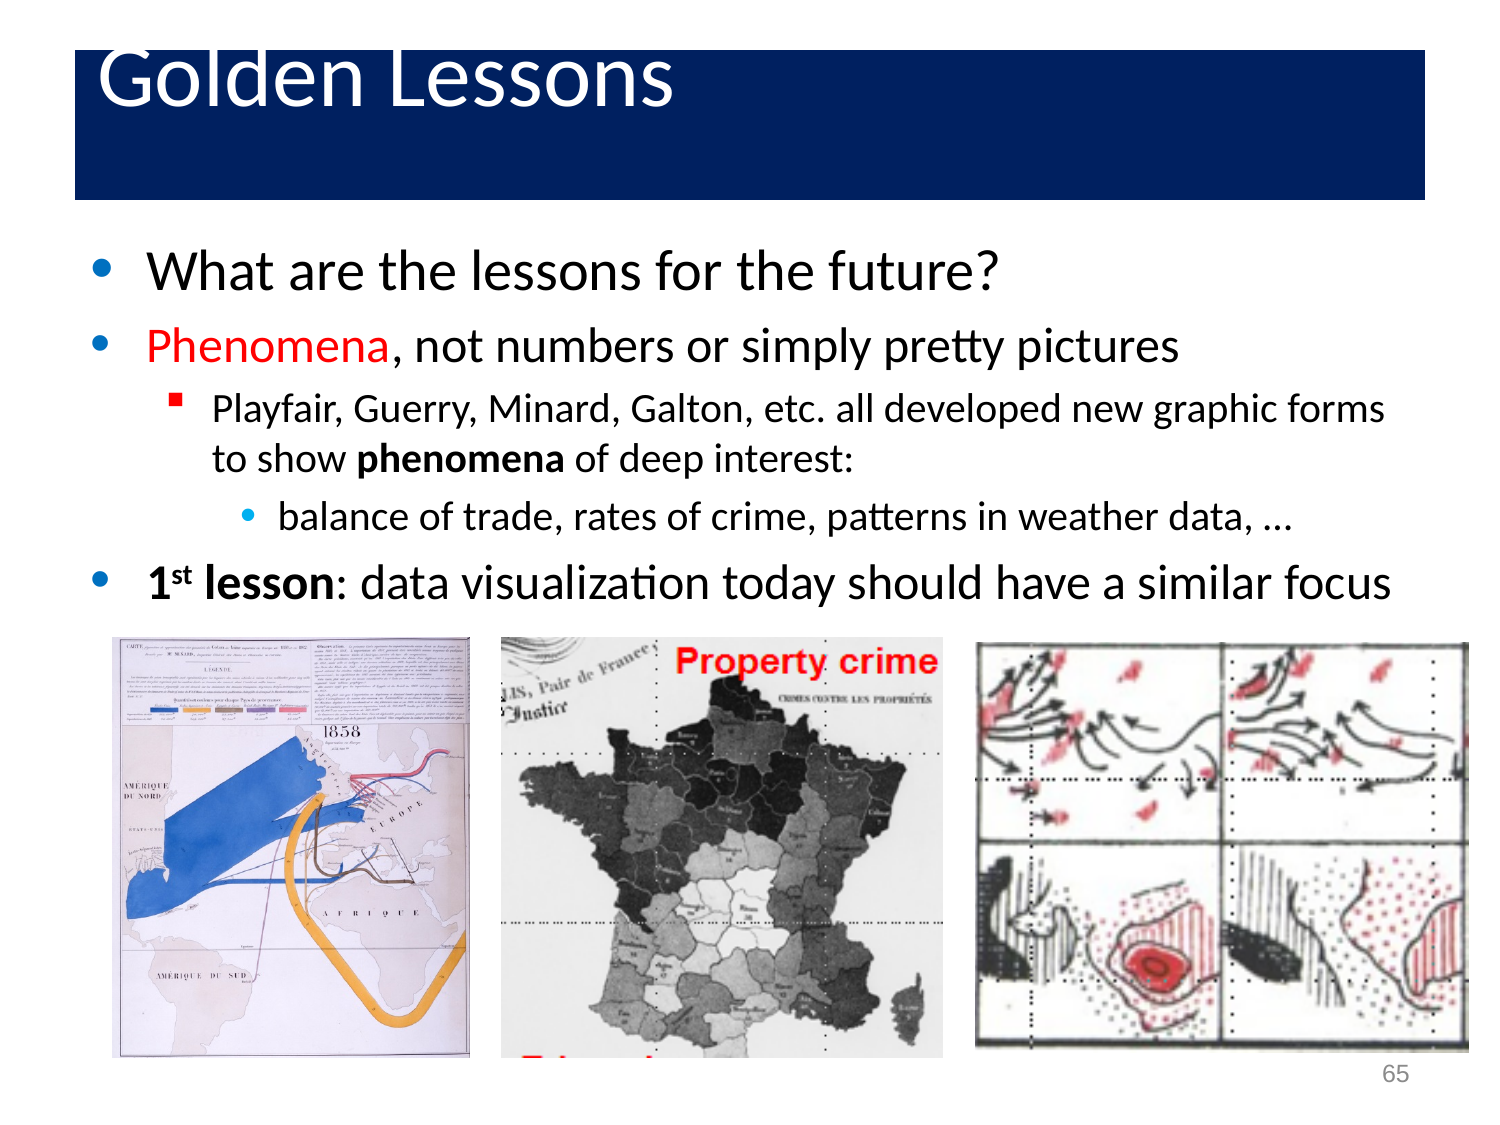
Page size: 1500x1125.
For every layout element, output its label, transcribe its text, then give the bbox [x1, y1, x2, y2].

list What are the lessons for the future? Phenomena, not numbers or simply pretty pictures Playfair, Guerry, Minard, Galton, etc. all developed new graphic forms to show phenomena of deep interest: balance of trade, rates of crime, patterns in weather data, … 1st lesson: data visualization today should have a similar focus [75, 224, 1425, 968]
picture [974, 642, 1469, 1053]
title Golden Lessons [75, 50, 1425, 200]
picture [501, 637, 943, 1058]
slide_number 65 [1074, 1060, 1425, 1103]
picture [112, 637, 470, 1058]
